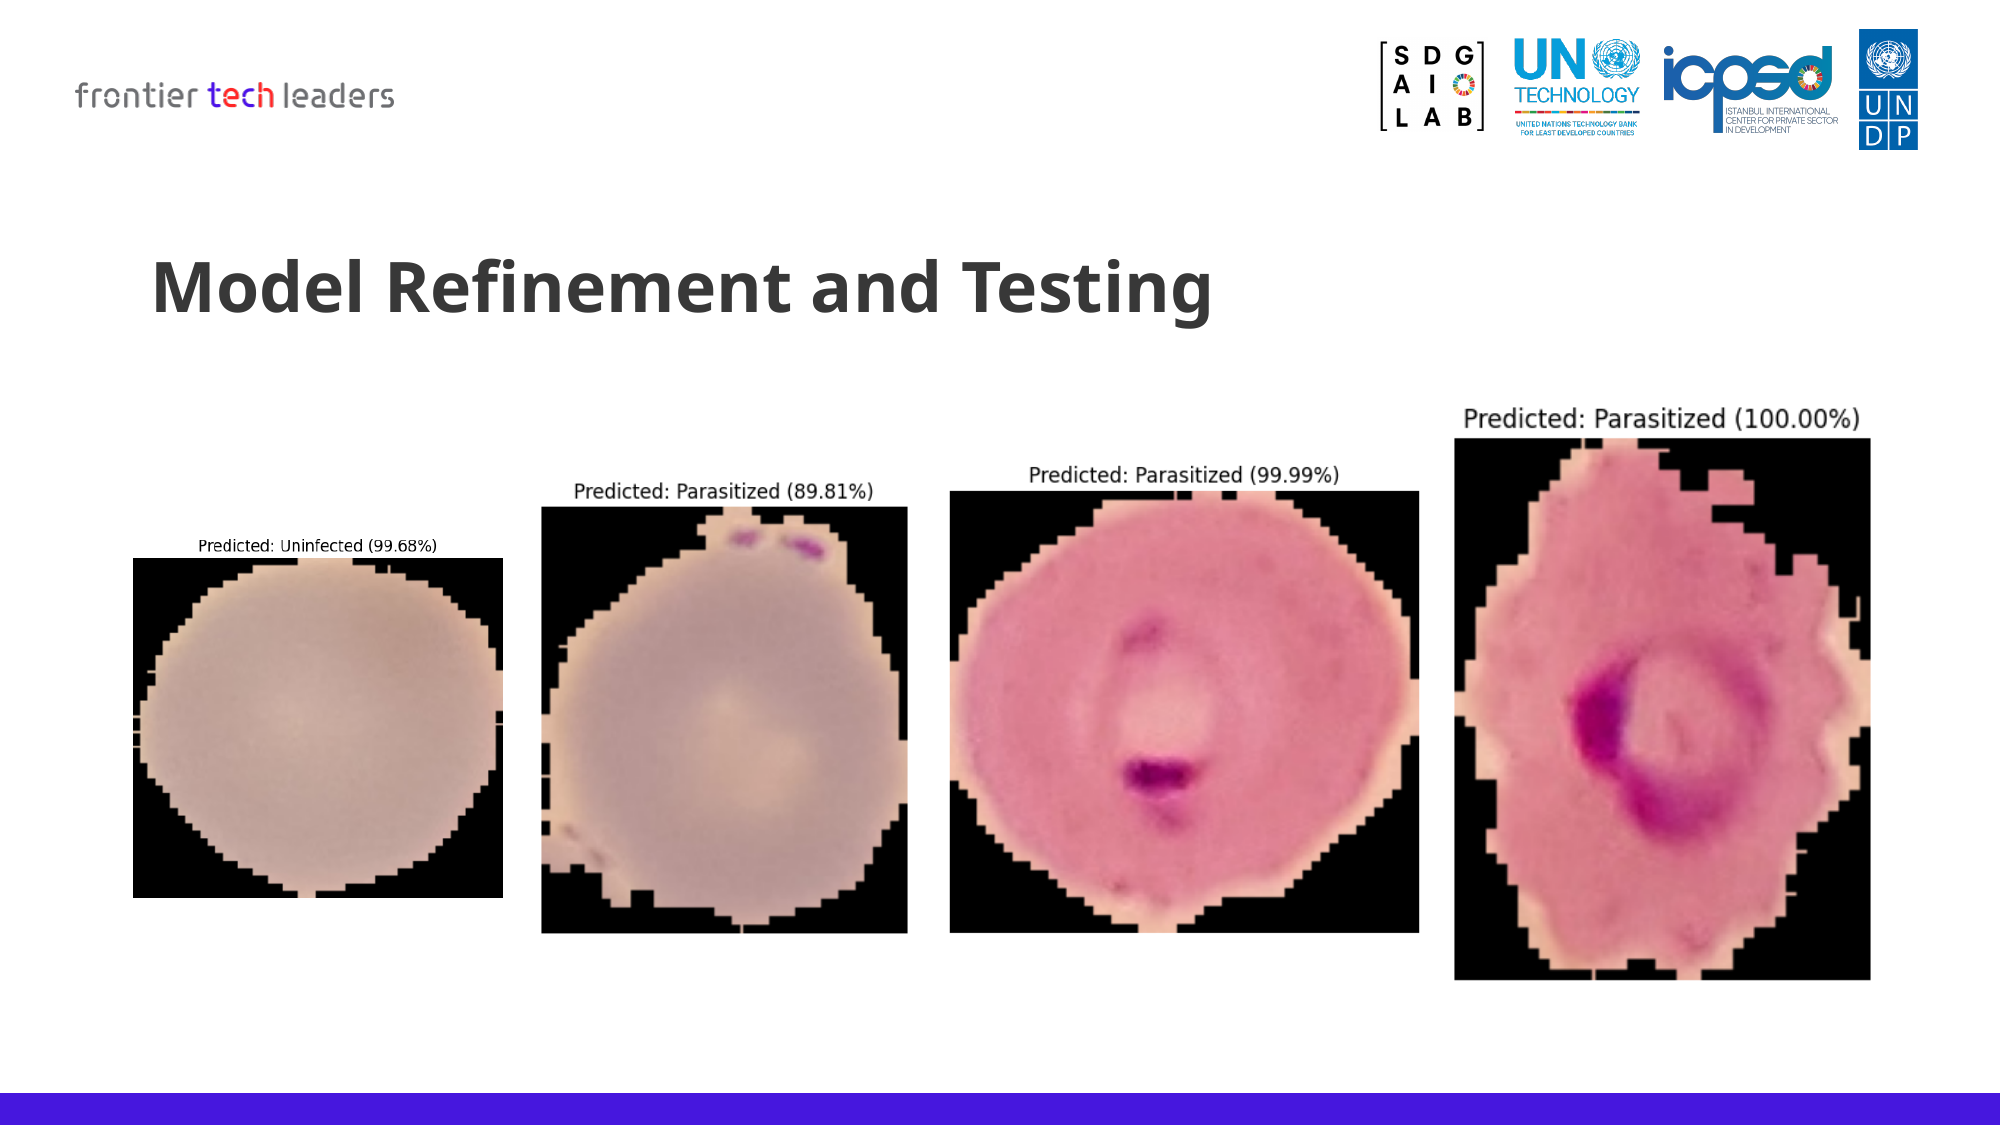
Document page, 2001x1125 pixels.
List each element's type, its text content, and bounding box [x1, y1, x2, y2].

picture [75, 82, 394, 108]
text_box [123, 369, 1919, 1067]
text_box [0, 1093, 2000, 1125]
picture [530, 471, 919, 945]
text_box Model Refinement and Testing [142, 242, 2000, 338]
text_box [1377, 29, 1918, 150]
picture [938, 453, 1430, 945]
picture [123, 528, 511, 907]
picture [1440, 392, 1885, 995]
